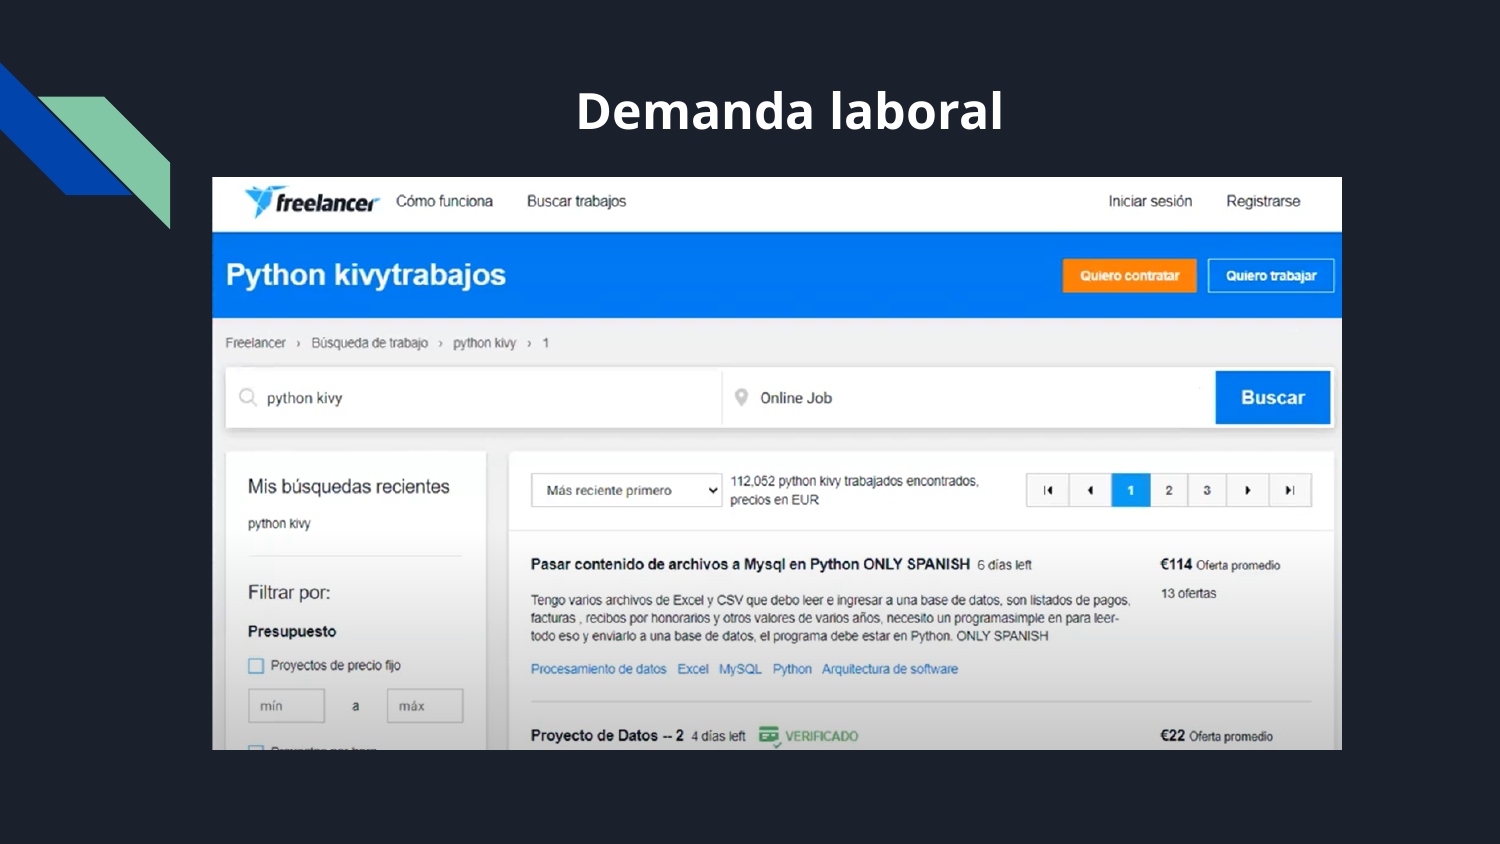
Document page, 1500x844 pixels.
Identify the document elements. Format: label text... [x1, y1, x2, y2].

title Demanda laboral [212, 64, 1368, 215]
picture [212, 177, 1342, 750]
